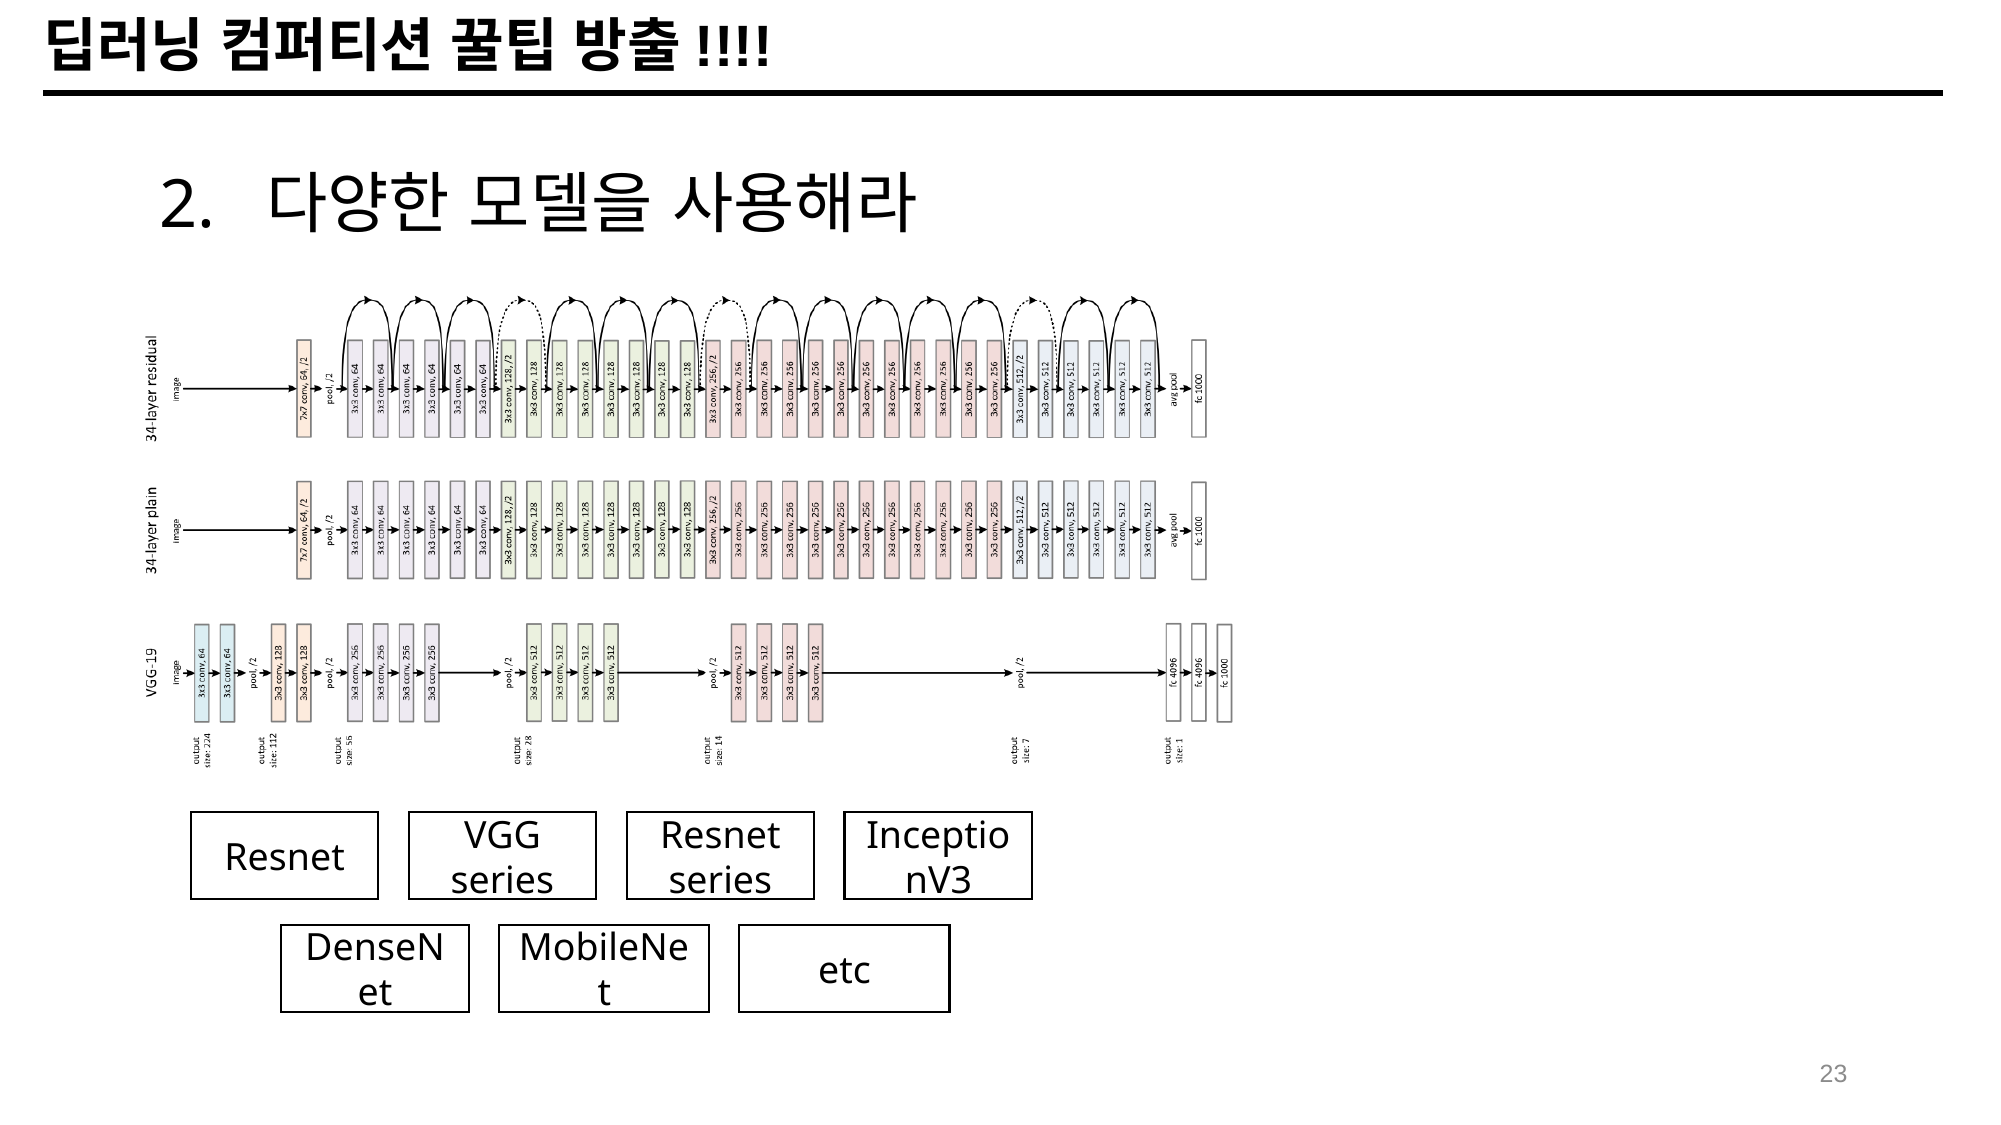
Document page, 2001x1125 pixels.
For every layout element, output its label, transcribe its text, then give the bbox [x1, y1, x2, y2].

title 딥러닝 컴퍼티션 꿀팁 방출!!!! [28, 2, 1960, 87]
text_box Resnet [190, 811, 379, 900]
text_box VGG series [408, 811, 597, 900]
text_box DenseNet [280, 924, 470, 1013]
text_box InceptionV3 [843, 811, 1033, 900]
picture [131, 290, 1235, 771]
slide_number 23 [1412, 1042, 1863, 1103]
text_box etc [738, 924, 951, 1013]
text_box Resnet series [626, 811, 815, 900]
text_box 2. 다양한 모델을 사용해라 [144, 153, 1842, 249]
text_box MobileNet [498, 924, 710, 1013]
